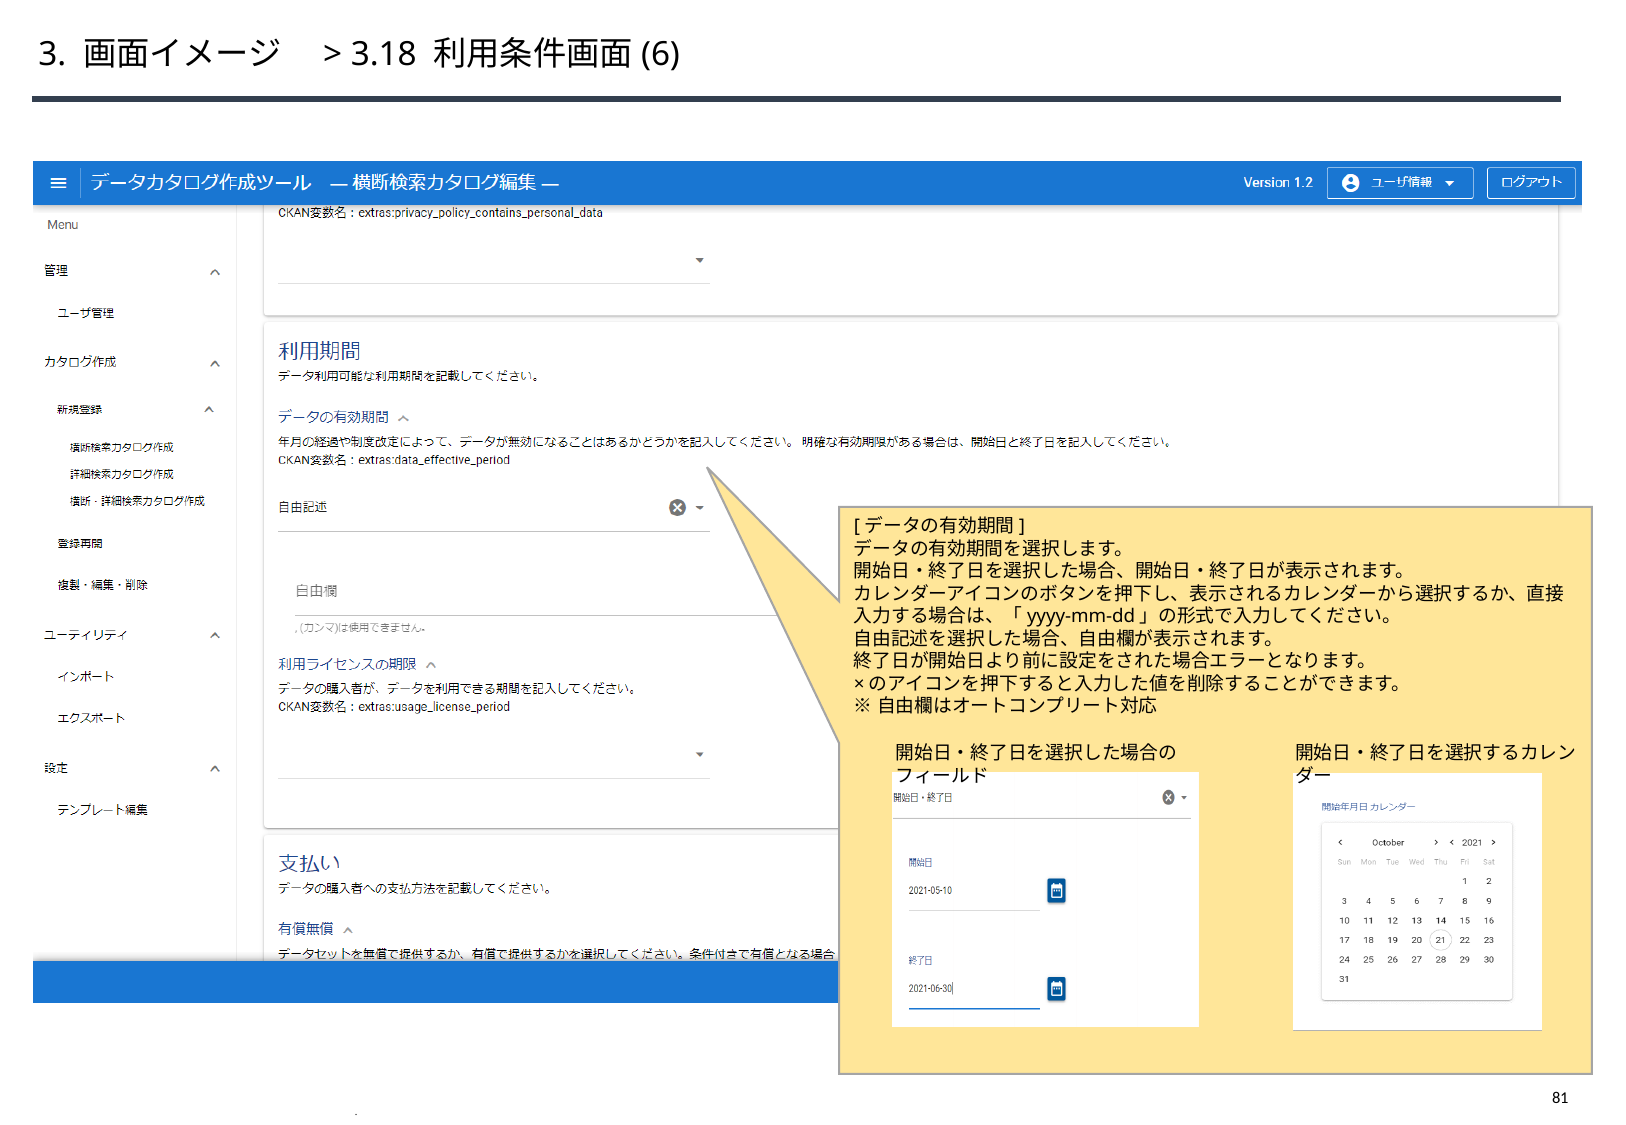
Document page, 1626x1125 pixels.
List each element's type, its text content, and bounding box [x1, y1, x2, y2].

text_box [880, 733, 1239, 1027]
title 3. 画面イメージ > 3.18 利用条件画面(6) [38, 19, 1526, 91]
picture [32, 161, 1582, 1003]
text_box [1280, 733, 1592, 1031]
text_box [データの有効期間] データの有効期間を選択します。 開始日・終了日を選択した場合、開始日・終了日が表示されます。 カレンダーアイコンのボタンを押下し、表示されるカレンダーから選択するか、直接入力する場合は、「yyyy-mm-dd」の形式で入力してください。 自由記述を選択した場合、自由欄が表示されます。 終了日が開始日より前に設定をされた場合エラーとなります。 ×のアイコンを押下すると入力した値を削除することができます。 ※自由欄はオートコンプリート対応 [838, 505, 1593, 1075]
